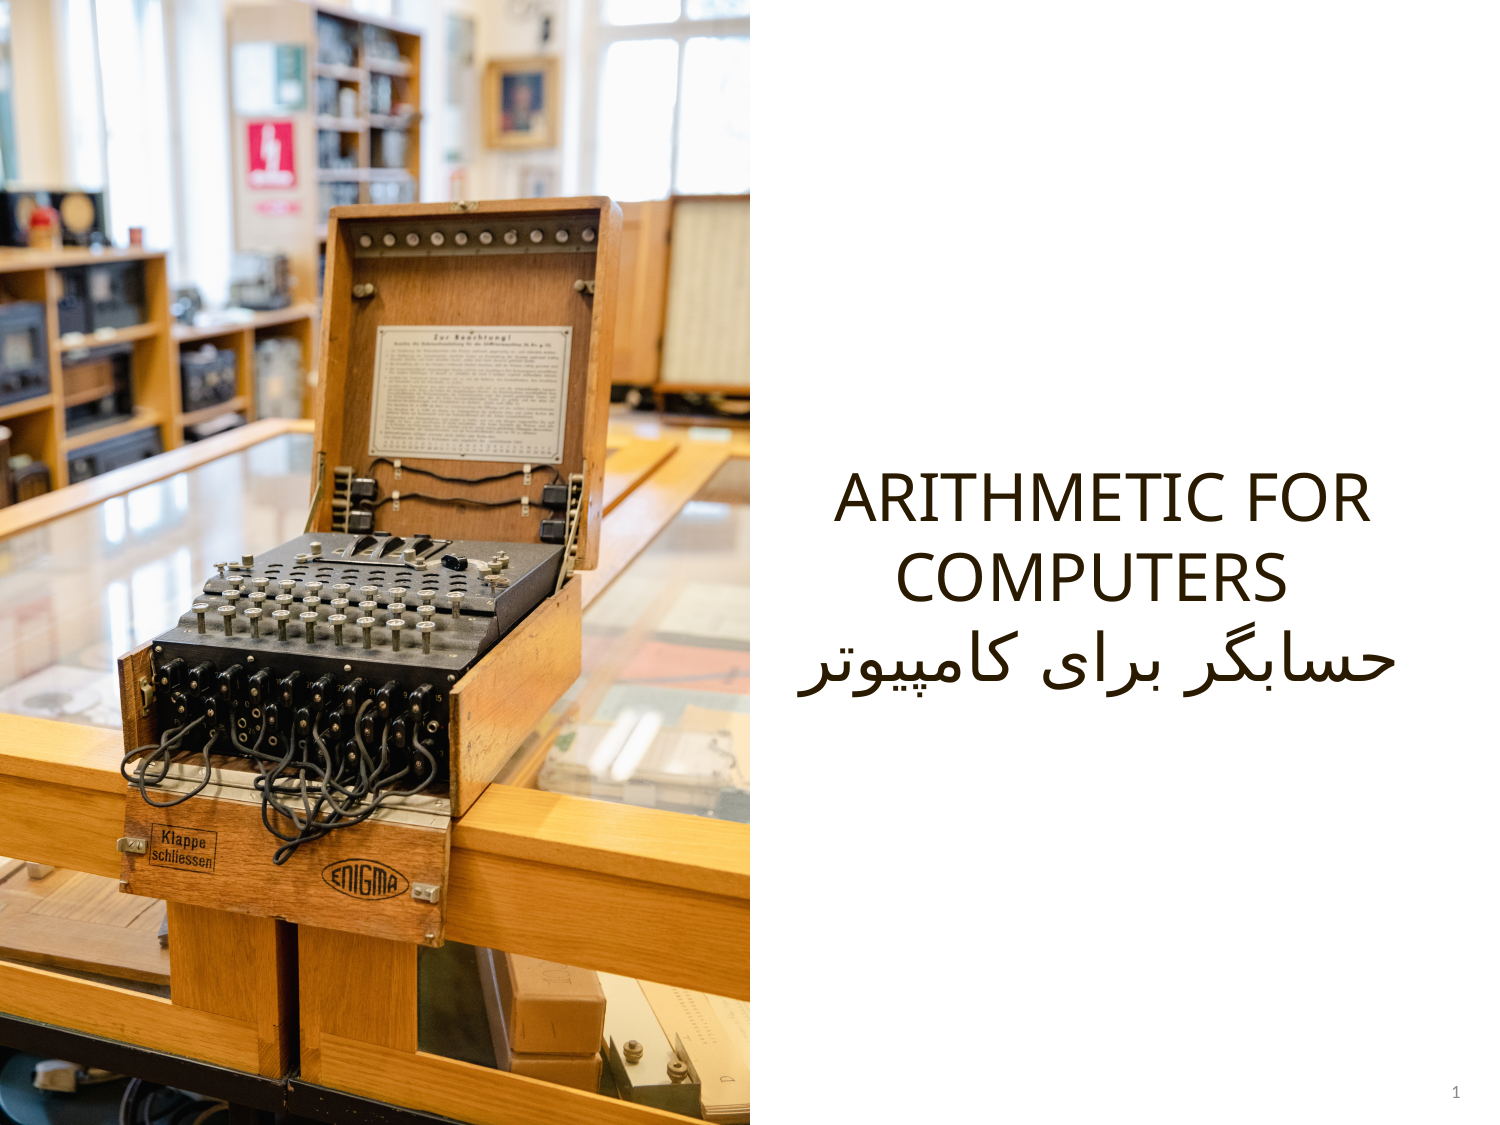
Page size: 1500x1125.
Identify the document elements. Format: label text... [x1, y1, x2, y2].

slide_number 1 [1420, 1061, 1476, 1121]
text_box ARITHMETIC FOR COMPUTERS حسابگر برای کامپیوتر [750, 419, 1476, 702]
picture [0, 0, 750, 1125]
